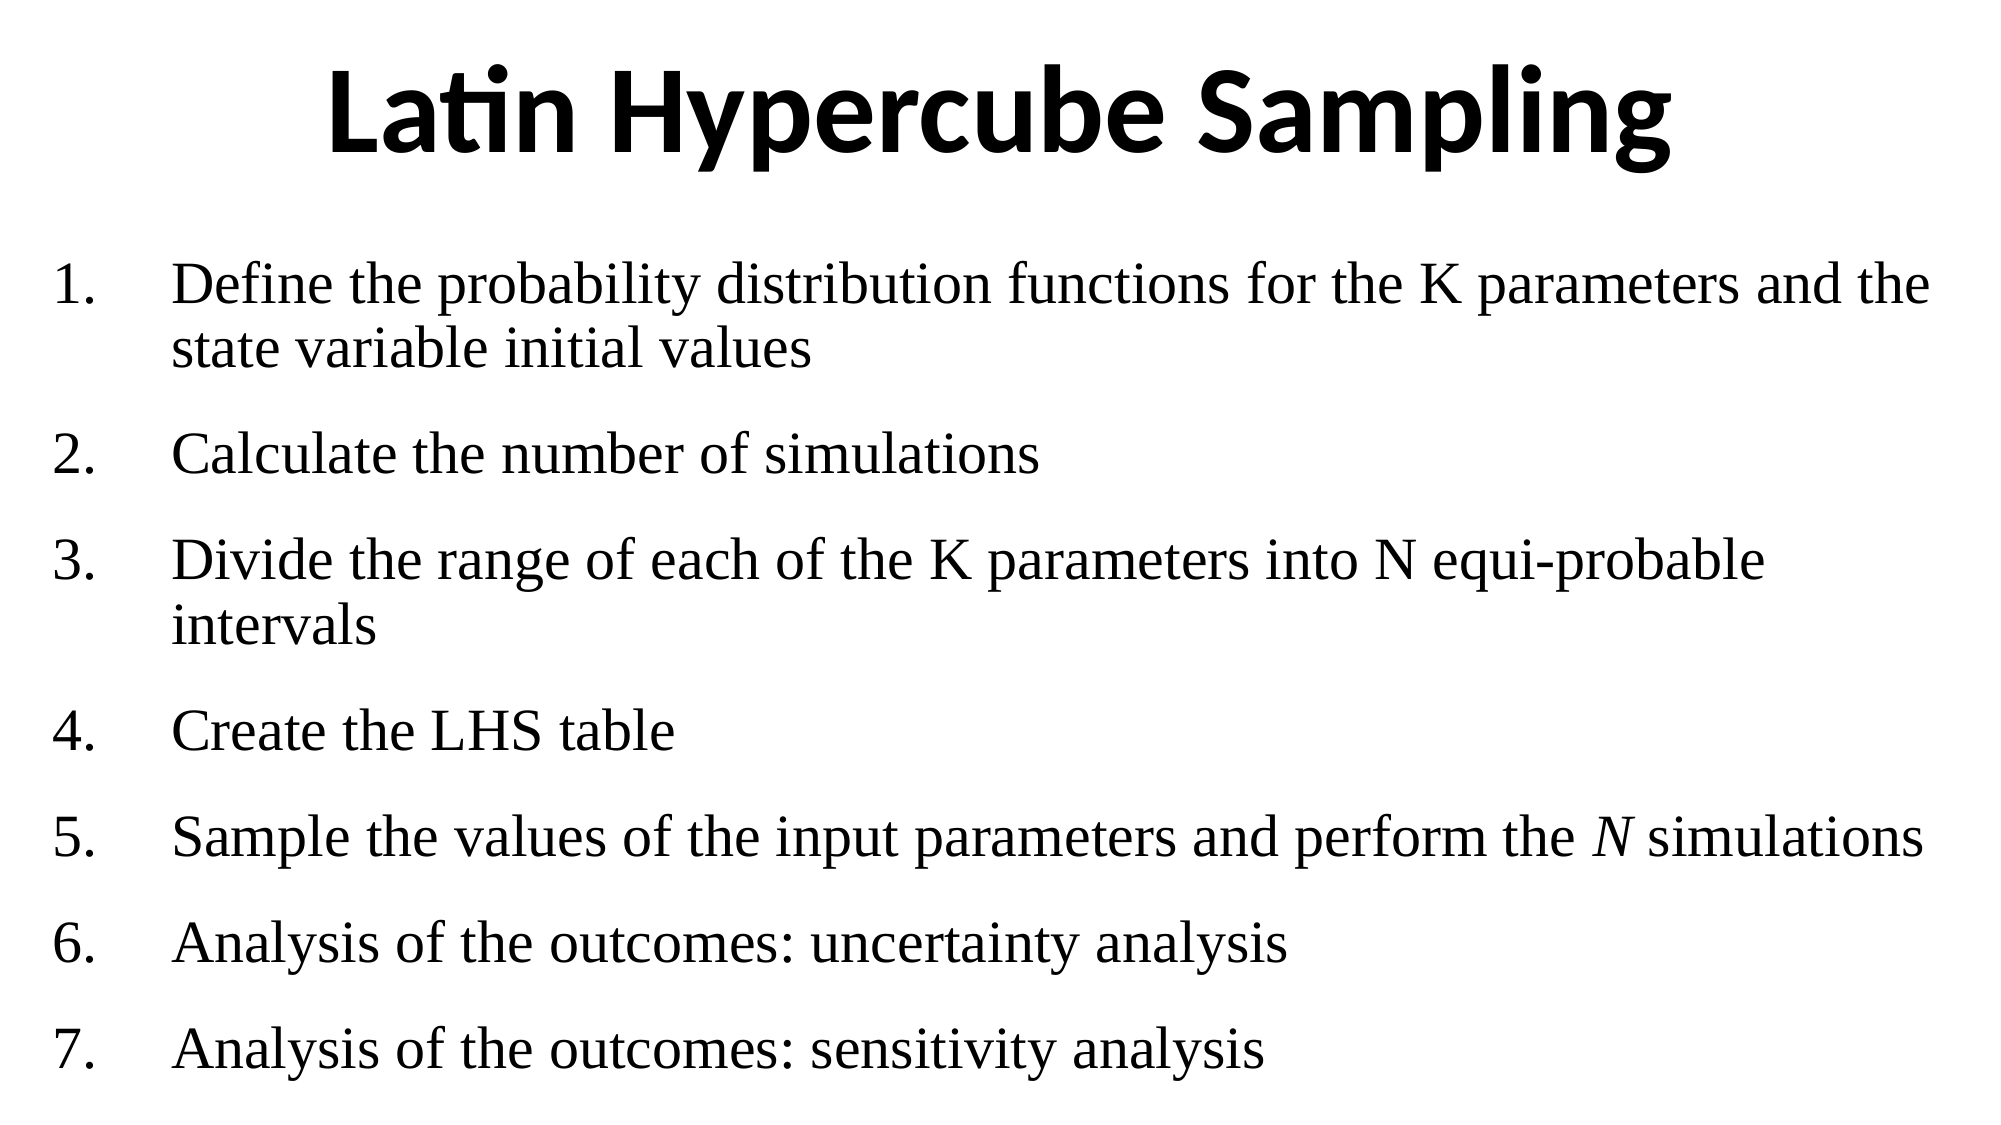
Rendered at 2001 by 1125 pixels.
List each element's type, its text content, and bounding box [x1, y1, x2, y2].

title Latin Hypercube Sampling [0, 3, 2000, 221]
list Define the probability distribution functions for the K parameters and the state variable initial values Calculate the number of simulations Divide the range of each of the K parameters into N equi-probable intervals Create the LHS table Sample the values of the input parameters and perform the N simulations Analysis of the outcomes: uncertainty analysis Analysis of the outcomes: sensitivity analysis [37, 243, 1965, 1122]
